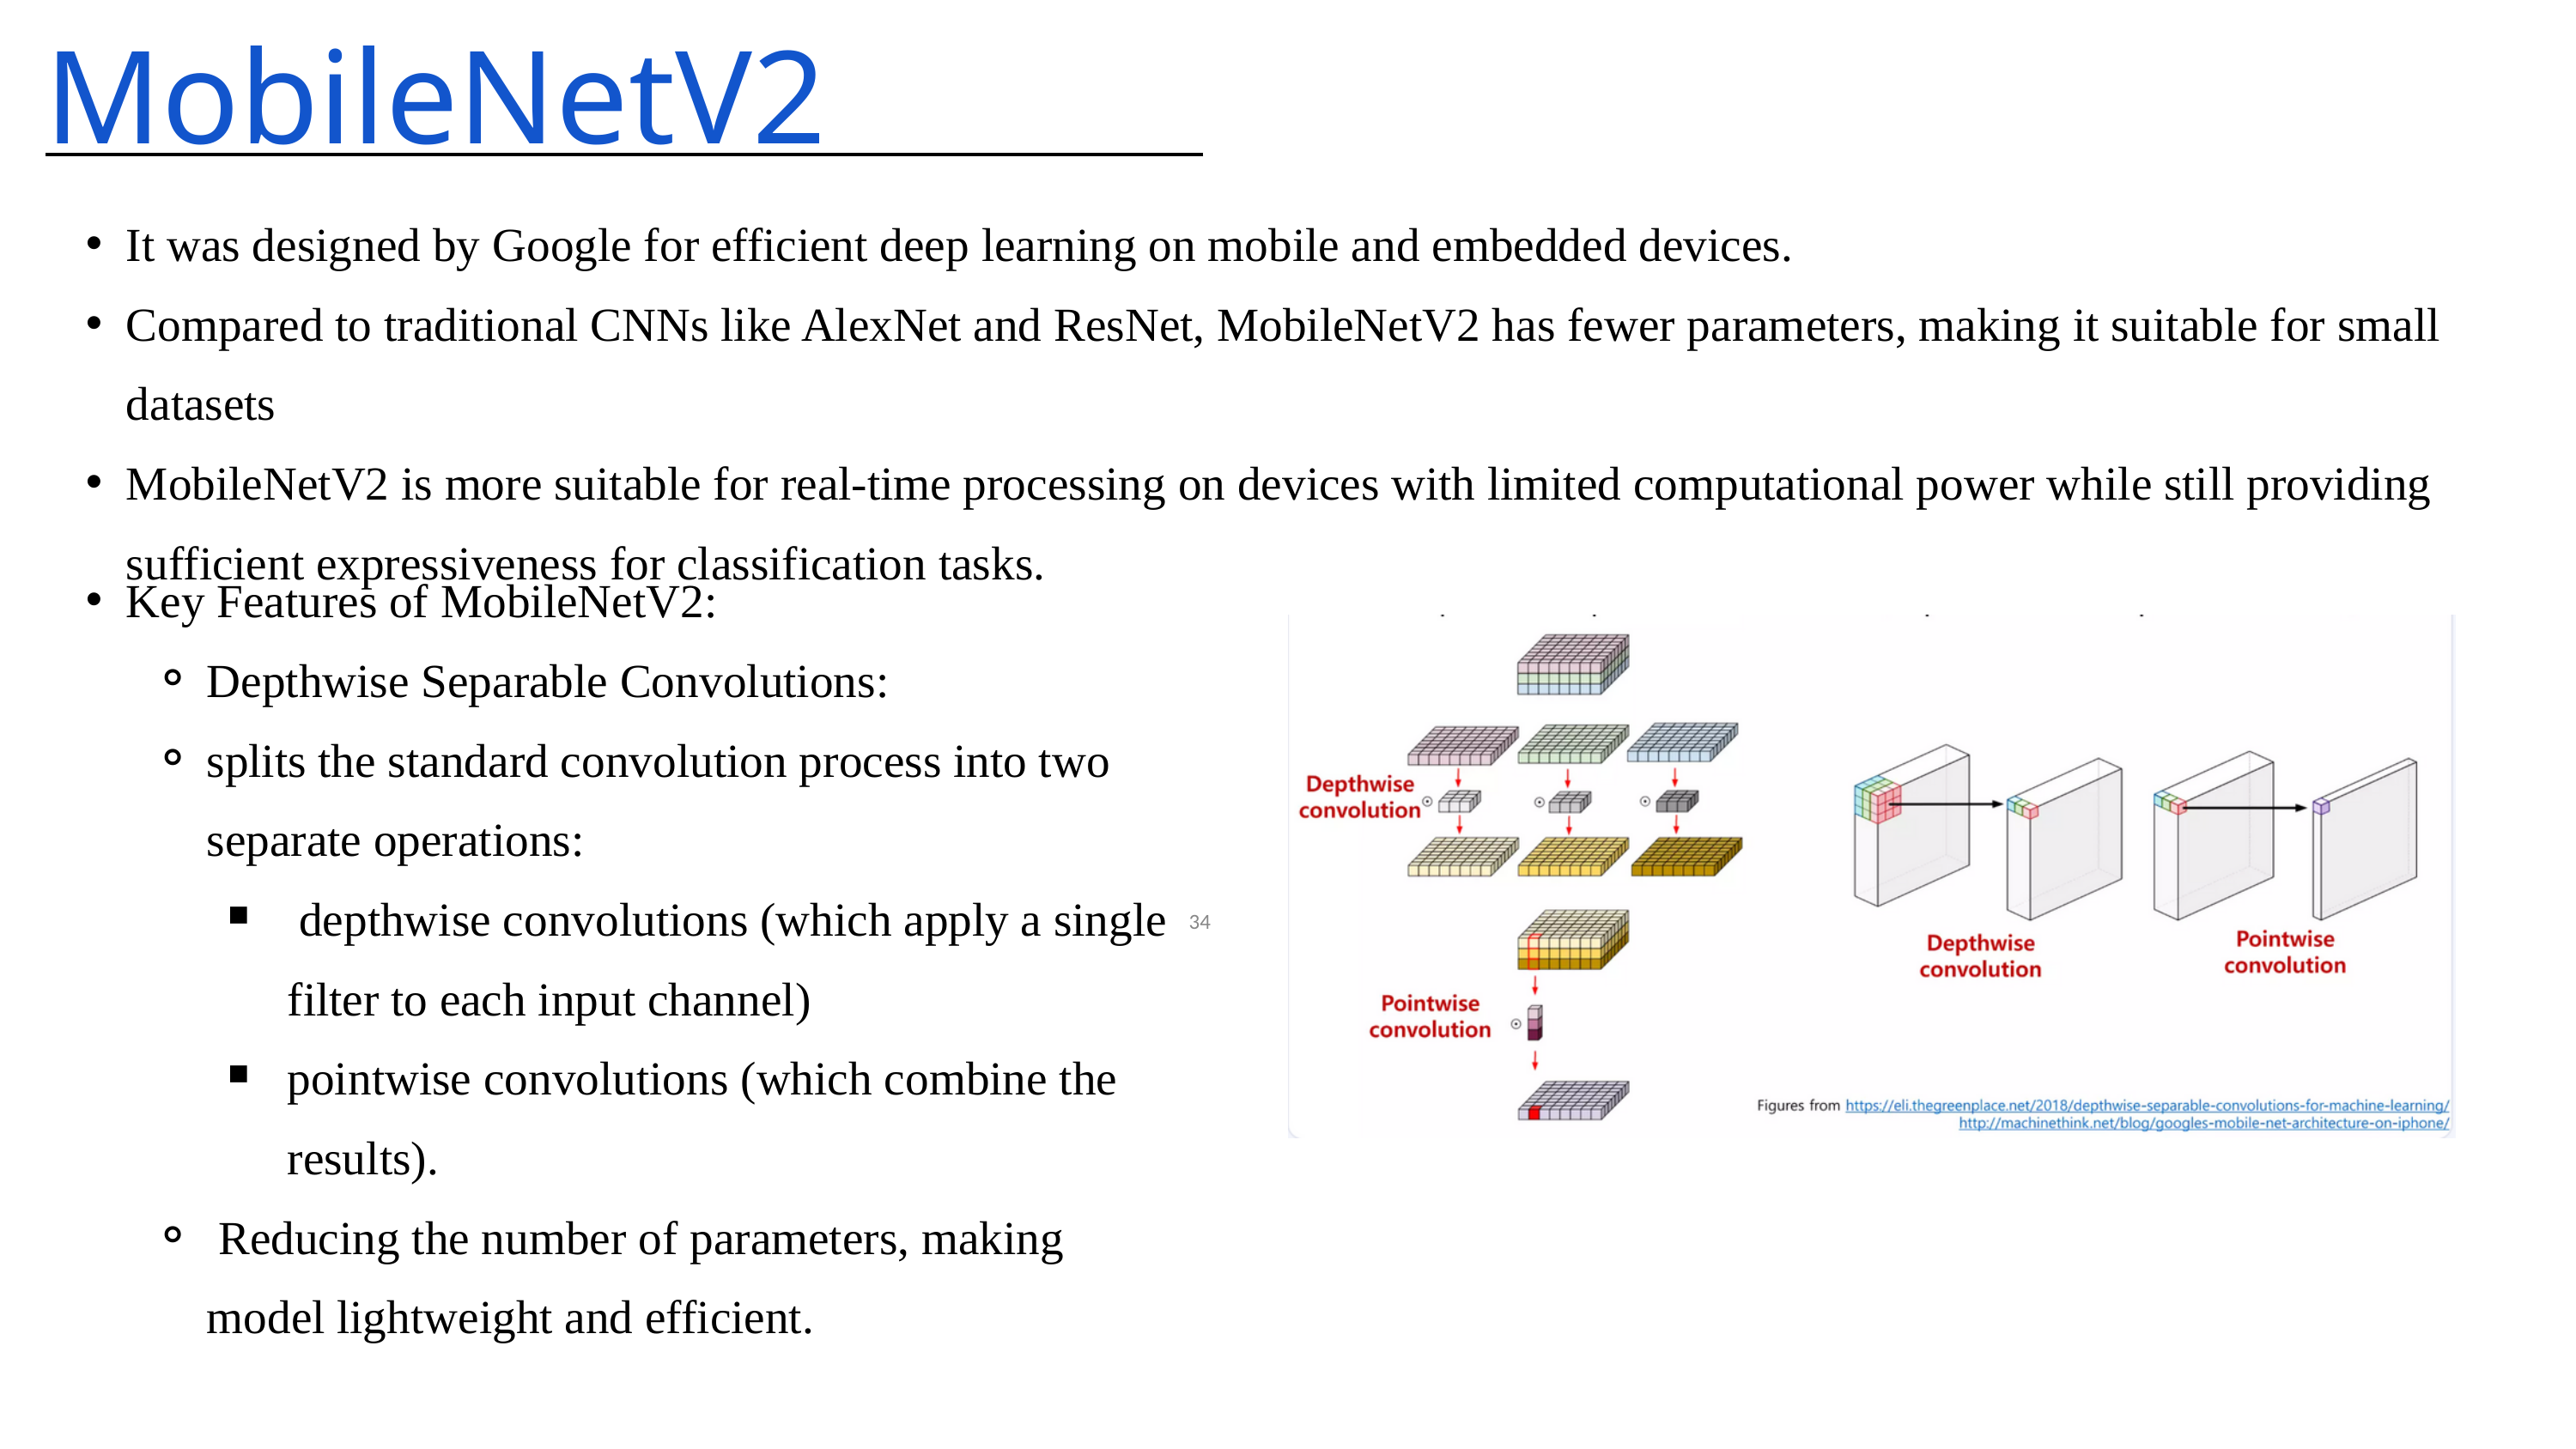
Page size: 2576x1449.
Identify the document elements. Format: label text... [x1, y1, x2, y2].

text_box Key Features of MobileNetV2: Depthwise Separable Convolutions: splits the standard convolution process into two separate operations: depthwise convolutions (which apply a single filter to each input channel) pointwise convolutions (which combine the results). Reducing the number of parameters, making model lightweight and efficient. [45, 508, 1186, 1423]
slide_number ‹#› [922, 894, 1224, 947]
text_box It was designed by Google for efficient deep learning on mobile and embedded devices. Compared to traditional CNNs like AlexNet and ResNet, MobileNetV2 has fewer parameters, making it suitable for small datasets MobileNetV2 is more suitable for real-time processing on devices with limited computational power while still providing sufficient expressiveness for classification tasks. [45, 191, 2547, 590]
text_box MobileNetV2 [45, 15, 2362, 170]
text_box [1287, 615, 2456, 1138]
